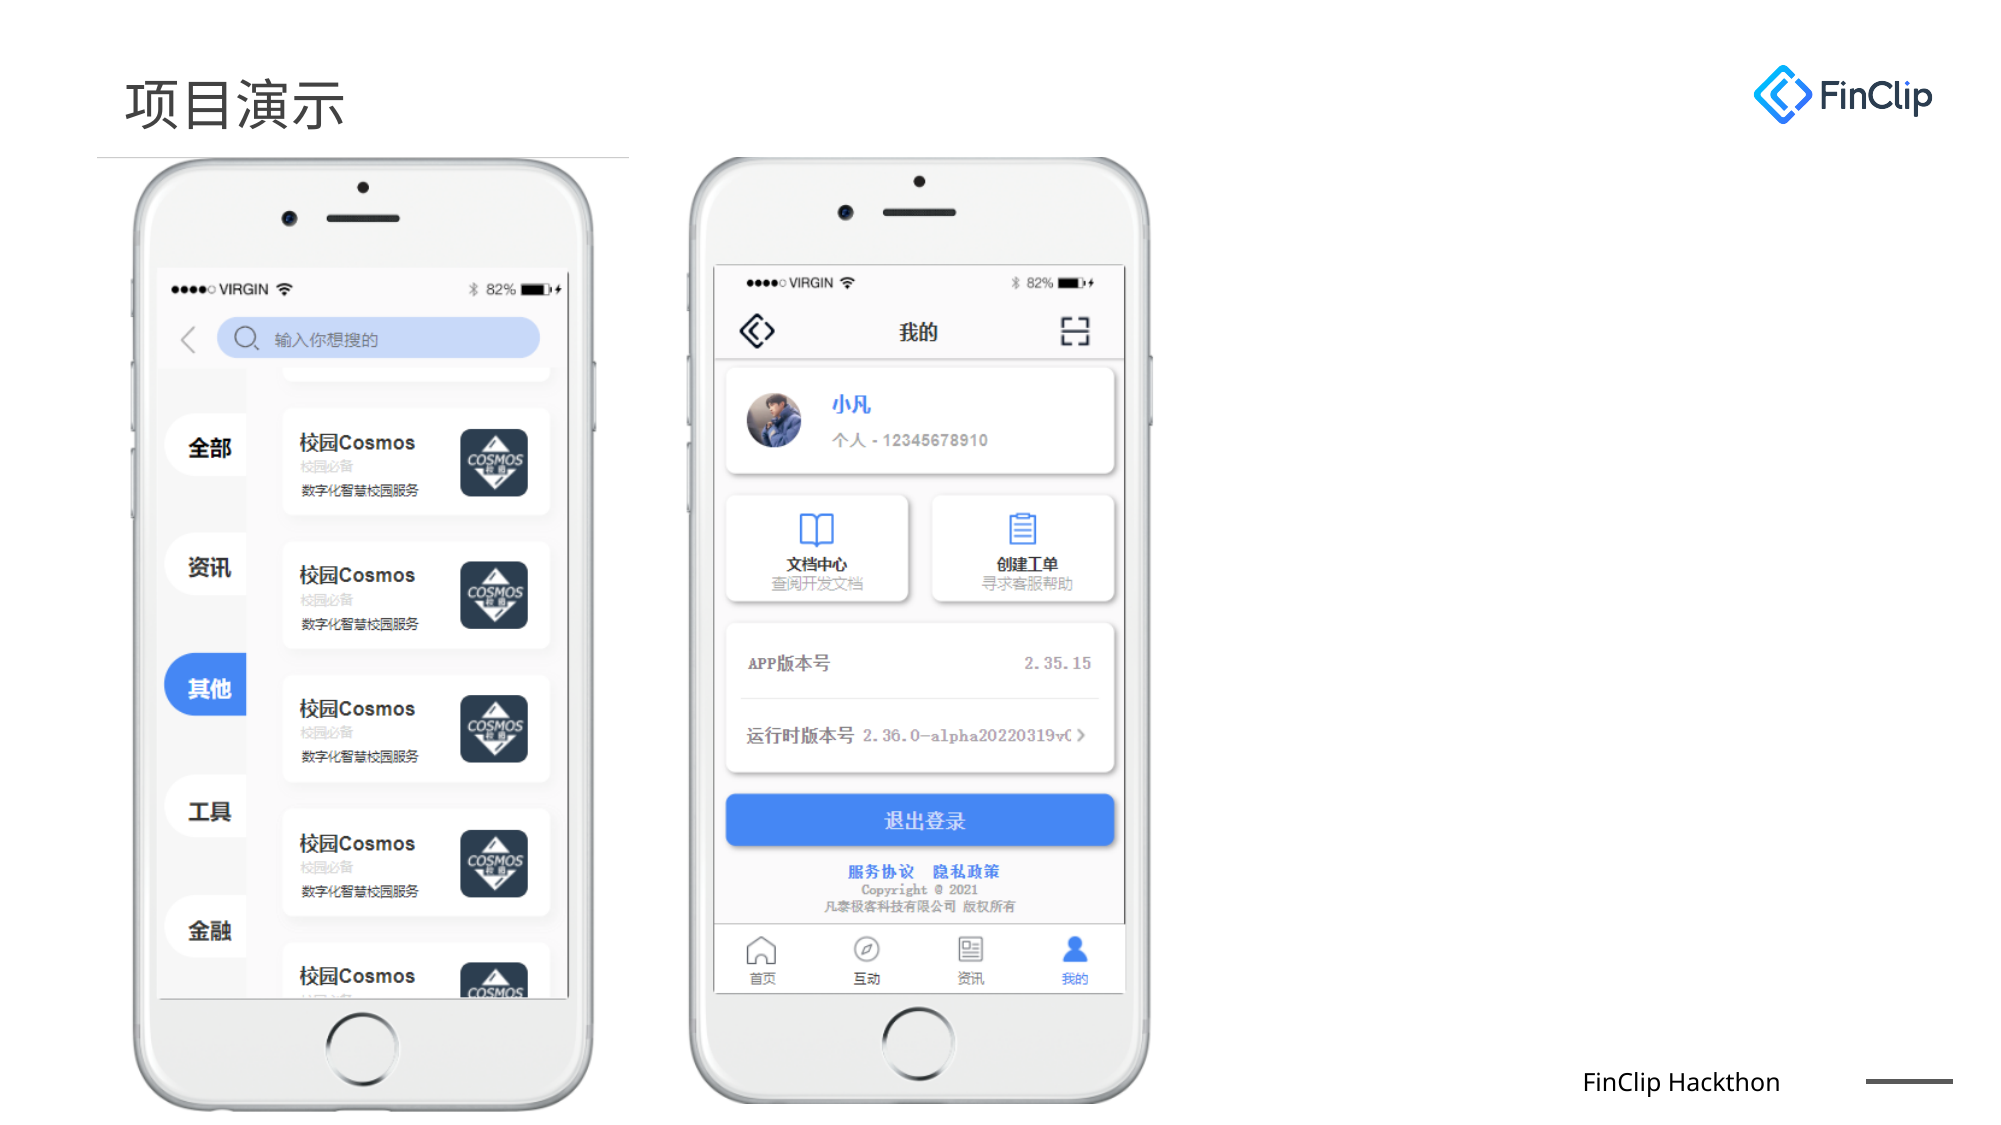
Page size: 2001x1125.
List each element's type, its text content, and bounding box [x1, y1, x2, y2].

picture [659, 157, 1176, 1104]
picture [90, 157, 629, 1113]
picture [1740, 0, 1946, 198]
list 项目演示 [109, 59, 1835, 148]
